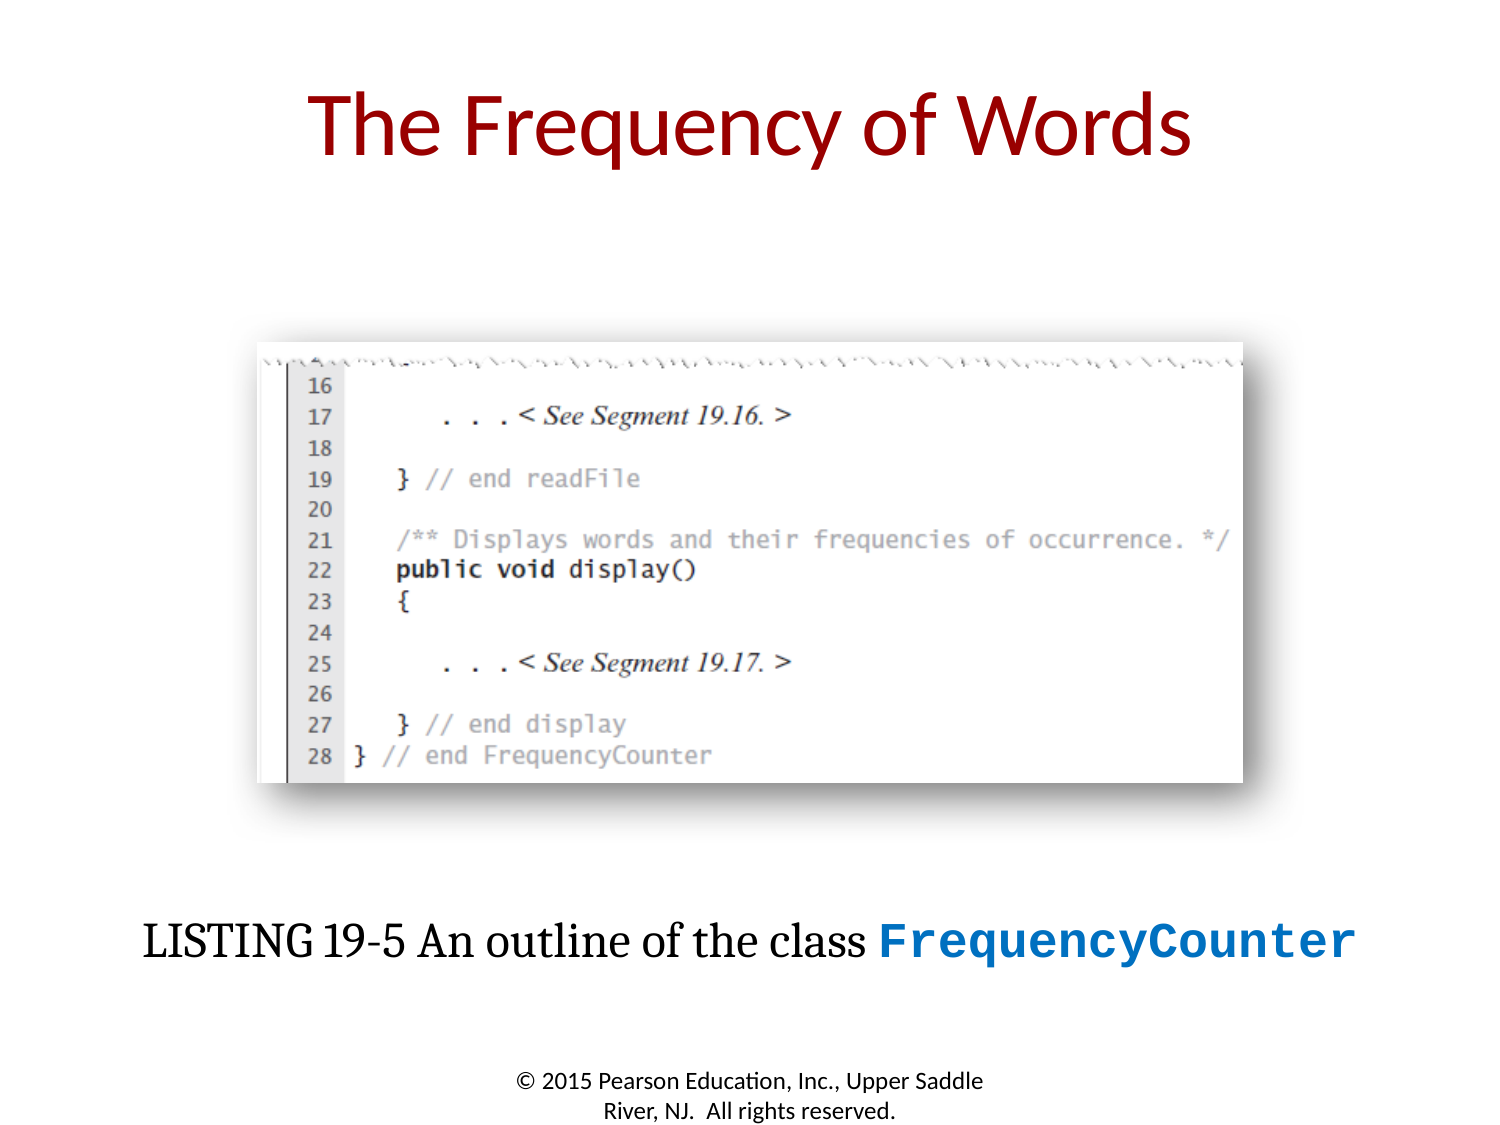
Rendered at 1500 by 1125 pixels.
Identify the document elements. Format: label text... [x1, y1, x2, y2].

title The Frequency of Words [75, 24, 1425, 213]
list LISTING 19-5 An outline of the class FrequencyCounter [102, 900, 1398, 1056]
footer © 2015 Pearson Education, Inc., Upper Saddle River, NJ. All rights reserved. [512, 1065, 988, 1125]
picture [256, 341, 1244, 783]
